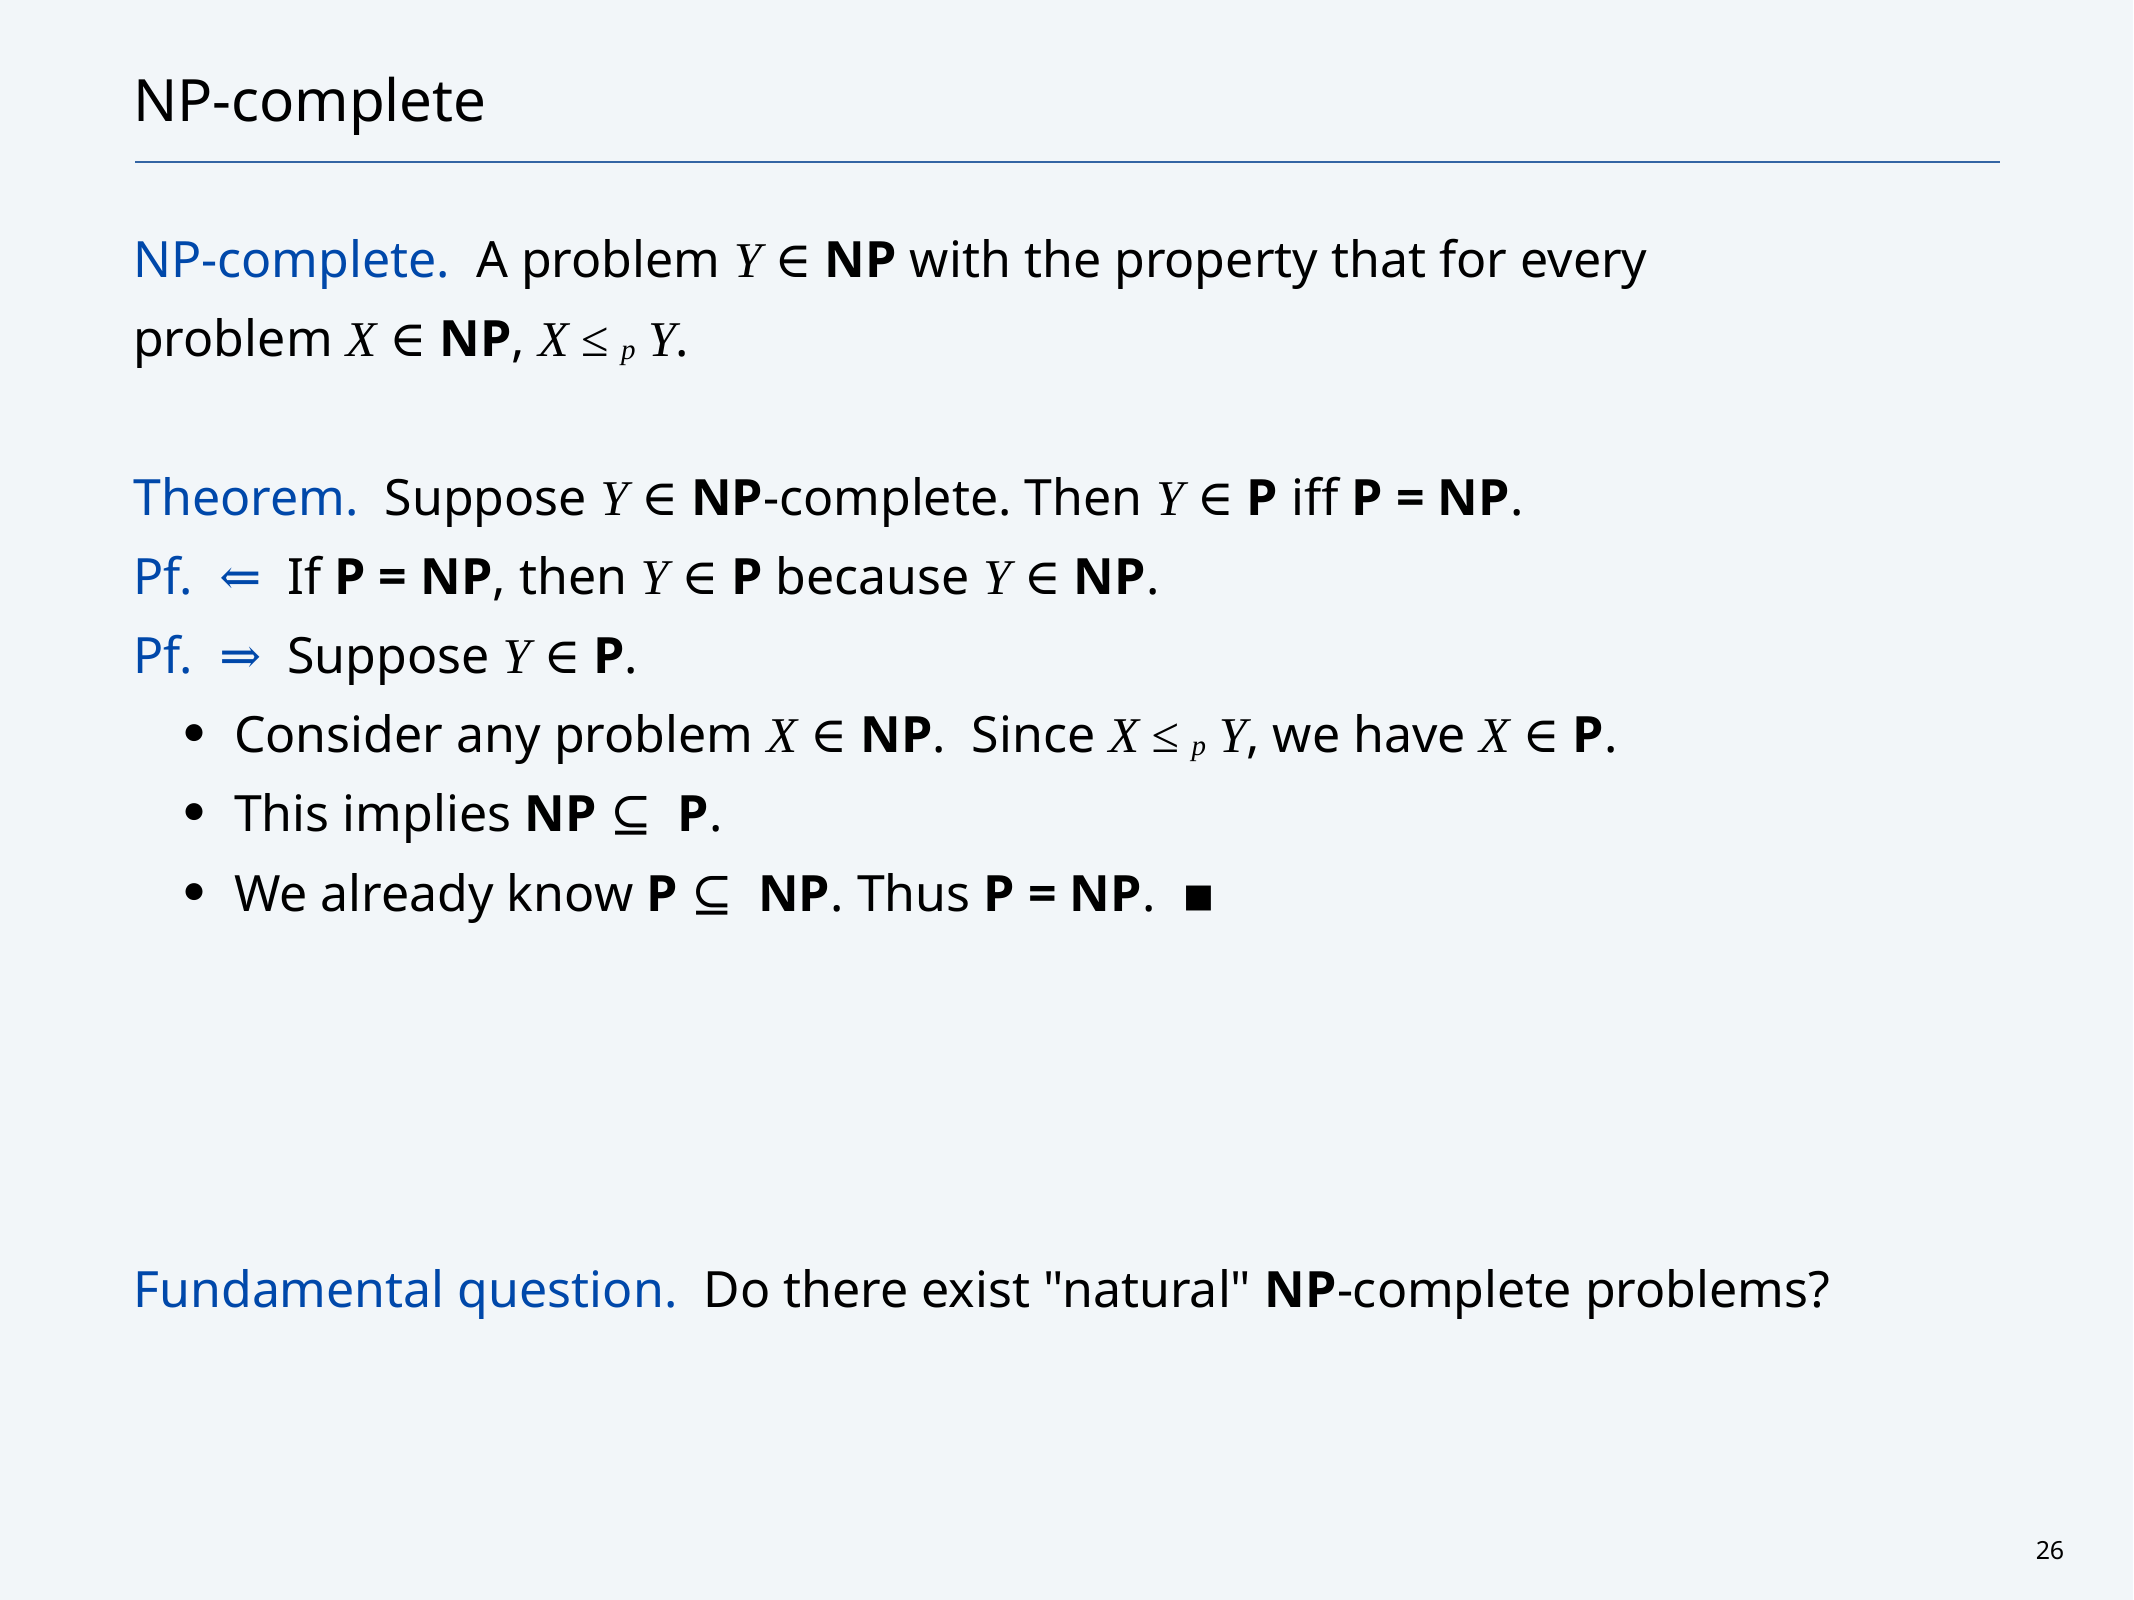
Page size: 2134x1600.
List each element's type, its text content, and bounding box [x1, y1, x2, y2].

list NP-complete. A problem Y ∈ NP with the property that for every problem X ∈ NP, X ≤ p Y. Theorem. Suppose Y ∈ NP-complete. Then Y ∈ P iff P = NP. Pf. ⇐ If P = NP, then Y ∈ P because Y ∈ NP. Pf. ⇒ Suppose Y ∈ P. Consider any problem X ∈ NP. Since X ≤ p Y, we have X ∈ P. This implies NP ⊆ P. We already know P ⊆ NP. Thus P = NP. ▪ Fundamental question. Do there exist "natural" NP-complete problems? [132, 207, 2001, 1551]
title NP-complete [132, 0, 2001, 134]
slide_number 26 [2026, 1532, 2074, 1570]
